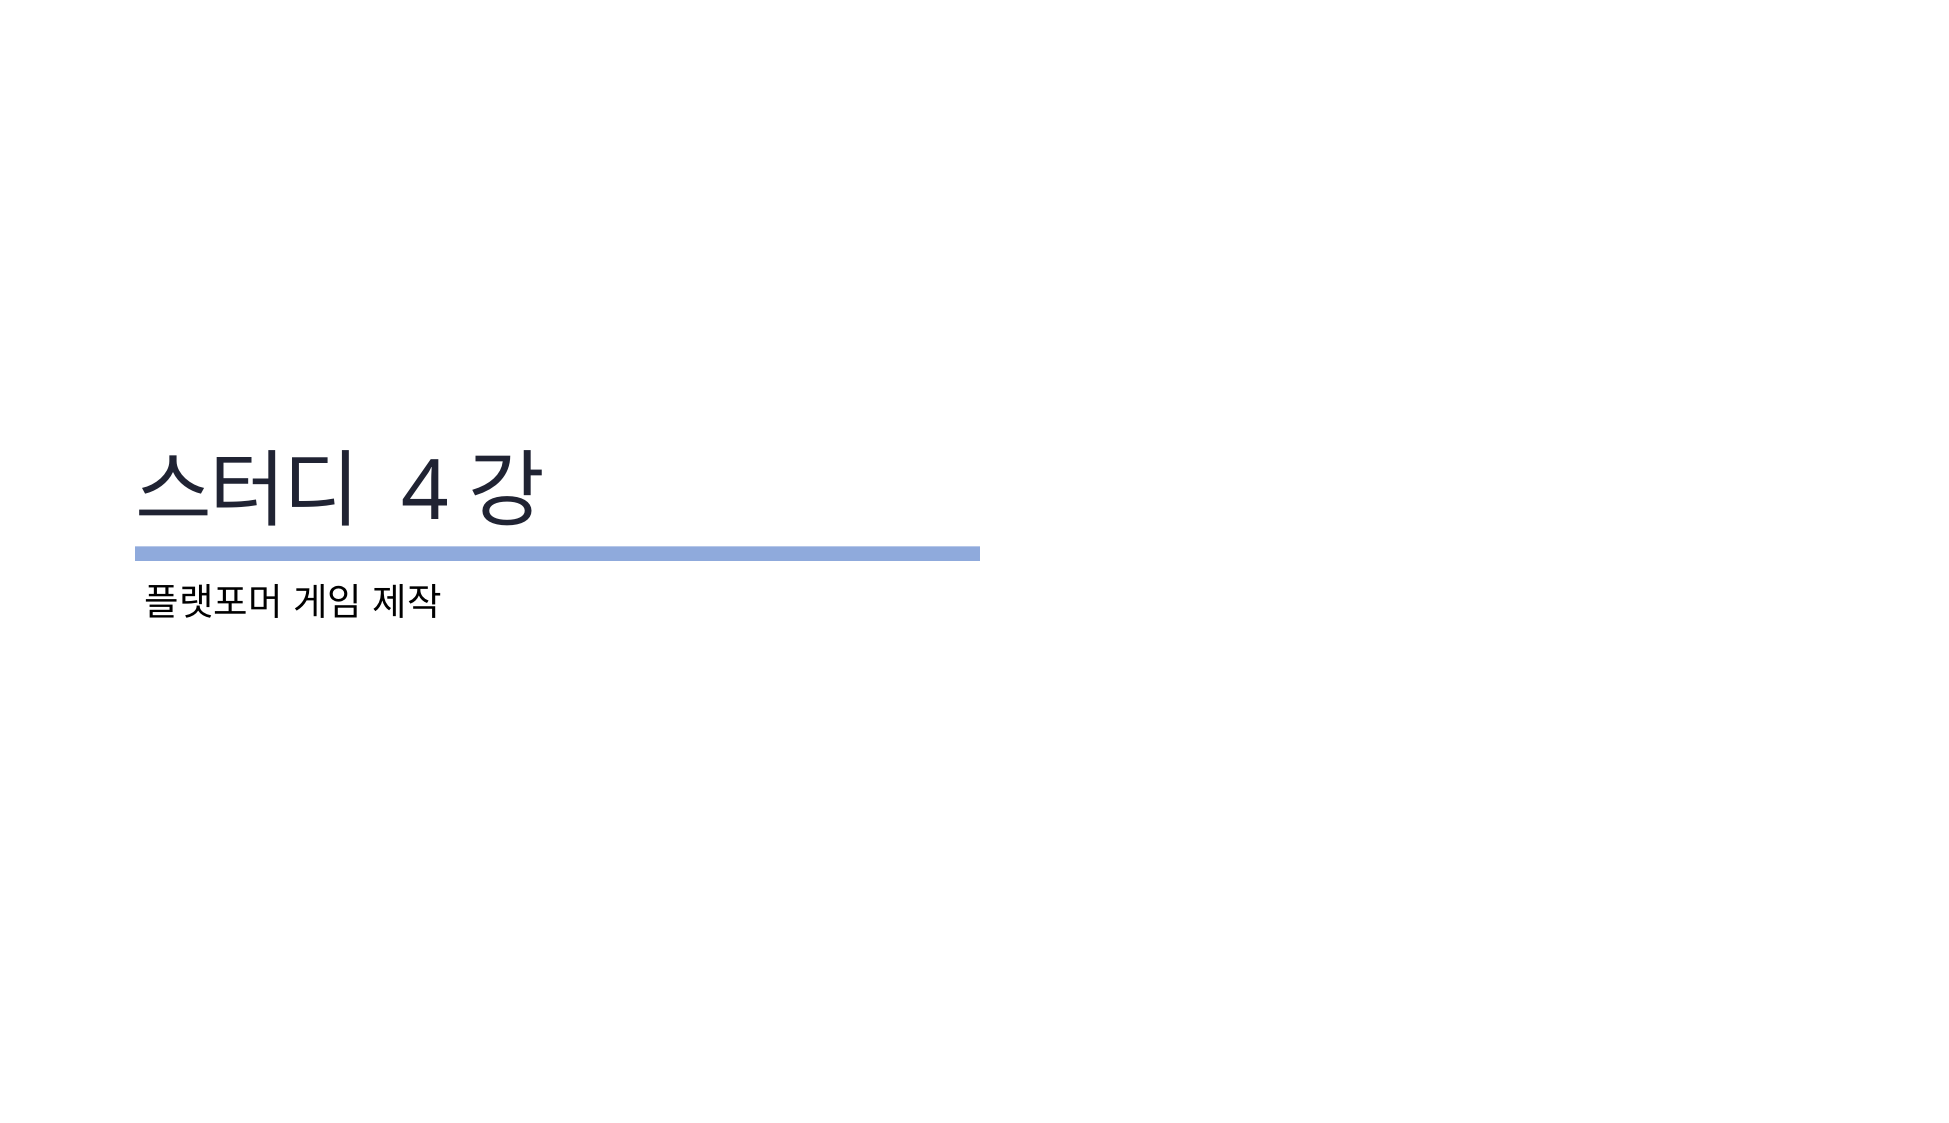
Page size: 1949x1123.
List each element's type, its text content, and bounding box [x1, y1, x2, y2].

text_box 스터디 4강 [135, 435, 1272, 536]
text_box [134, 545, 981, 562]
text_box 플랫포머 게임 제작 [130, 570, 925, 631]
